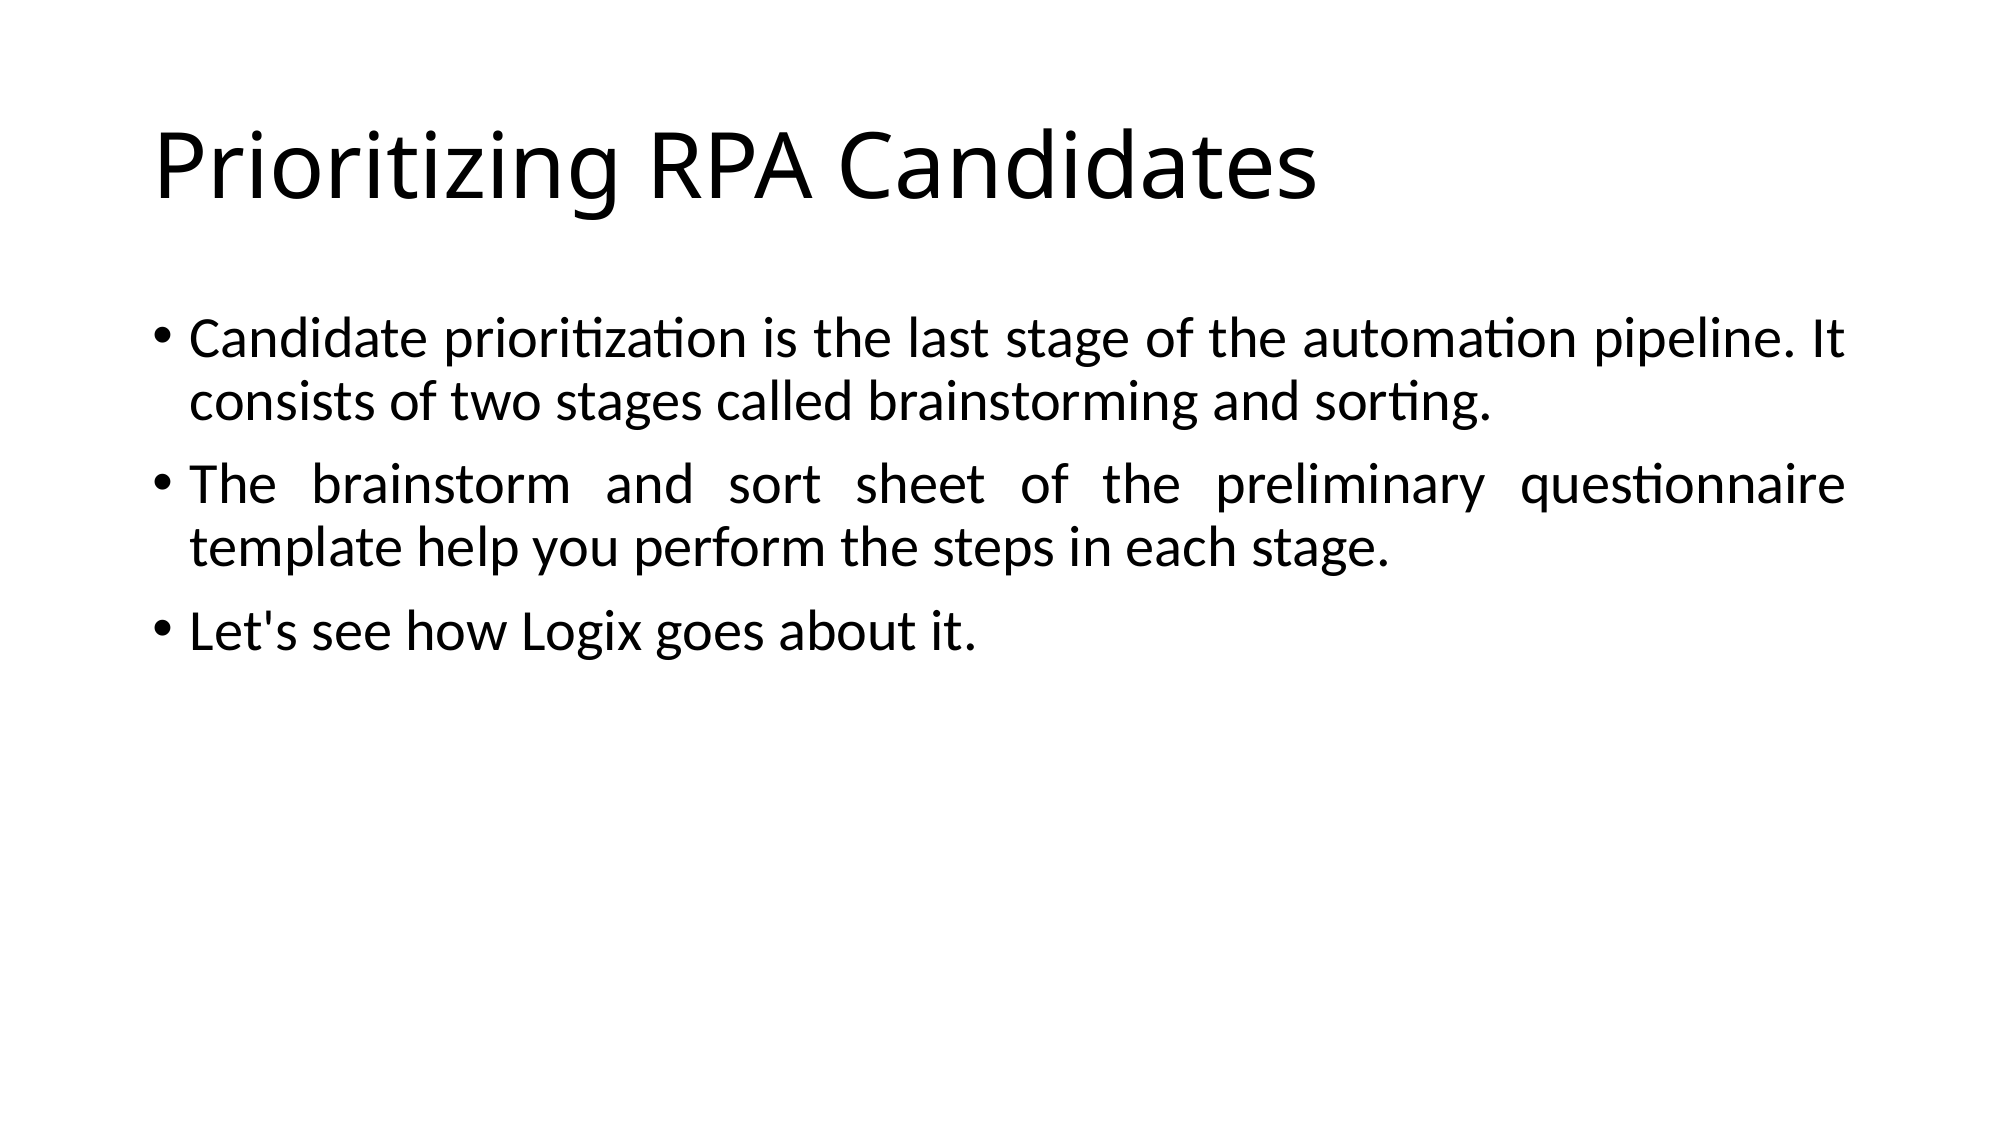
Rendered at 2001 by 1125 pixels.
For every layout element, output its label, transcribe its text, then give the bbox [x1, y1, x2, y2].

list Candidate prioritization is the last stage of the automation pipeline. It consists of two stages called brainstorming and sorting. The brainstorm and sort sheet of the preliminary questionnaire template help you perform the steps in each stage. Let's see how Logix goes about it. [137, 299, 1863, 1014]
title Prioritizing RPA Candidates [137, 59, 1863, 278]
